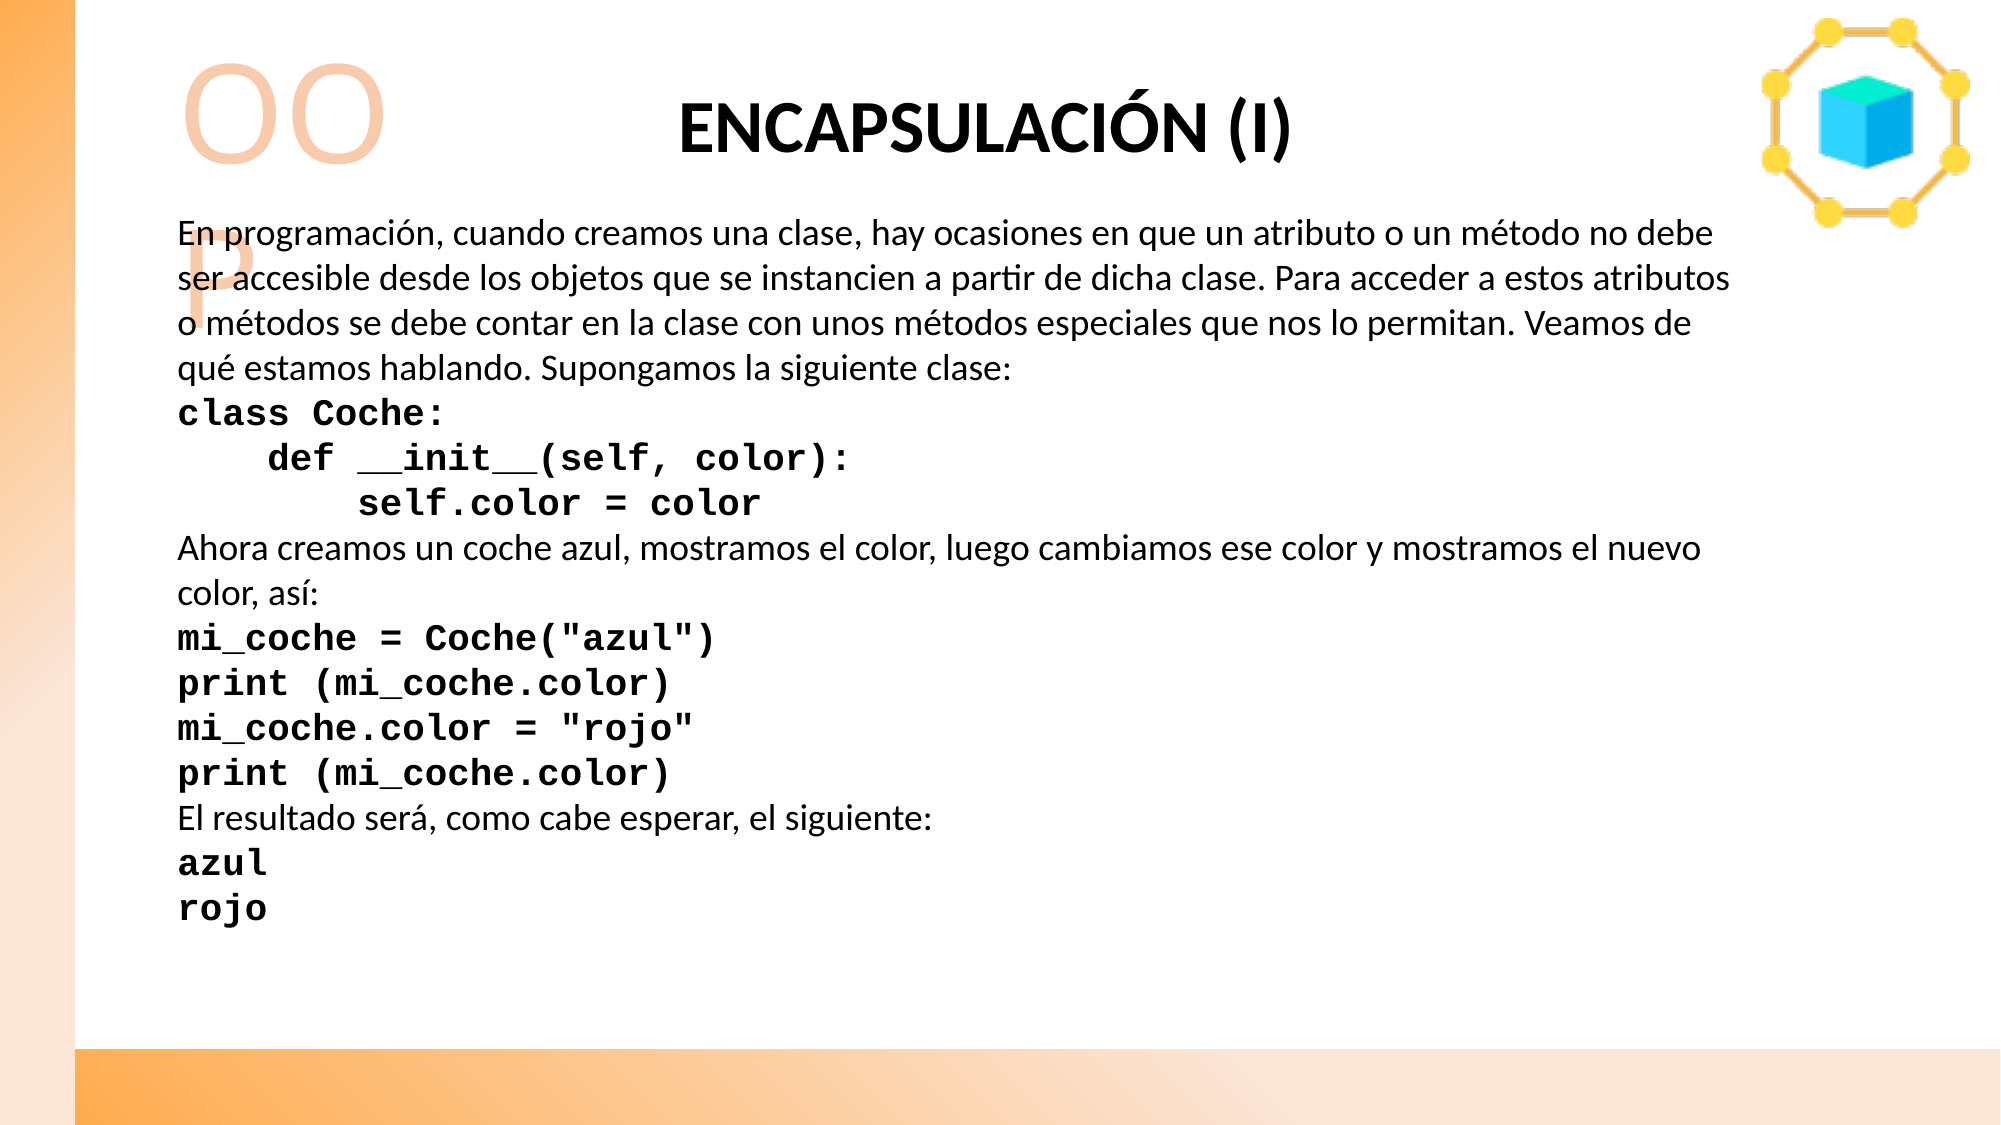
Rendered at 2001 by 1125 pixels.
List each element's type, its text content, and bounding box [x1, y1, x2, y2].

text_box OOP [162, 18, 469, 200]
picture [1761, 18, 1970, 228]
text_box [0, 0, 76, 1125]
text_box [74, 1049, 2000, 1125]
text_box ENCAPSULACIÓN (I) [663, 70, 1398, 175]
text_box En programación, cuando creamos una clase, hay ocasiones en que un atributo o un método no debe ser accesible desde los objetos que se instancien a partir de dicha clase. Para acceder a estos atributos o métodos se debe contar en la clase con unos métodos especiales que nos lo permitan. Veamos de qué estamos hablando. Supongamos la siguiente clase: class Coche: def __init__(self, color): self.color = color Ahora creamos un coche azul, mostramos el color, luego cambiamos ese color y mostramos el nuevo color, así: mi_coche = Coche("azul") print (mi_coche.color) mi_coche.color = "rojo" print (mi_coche.color) El resultado será, como cabe esperar, el siguiente: azul rojo [162, 200, 1772, 936]
